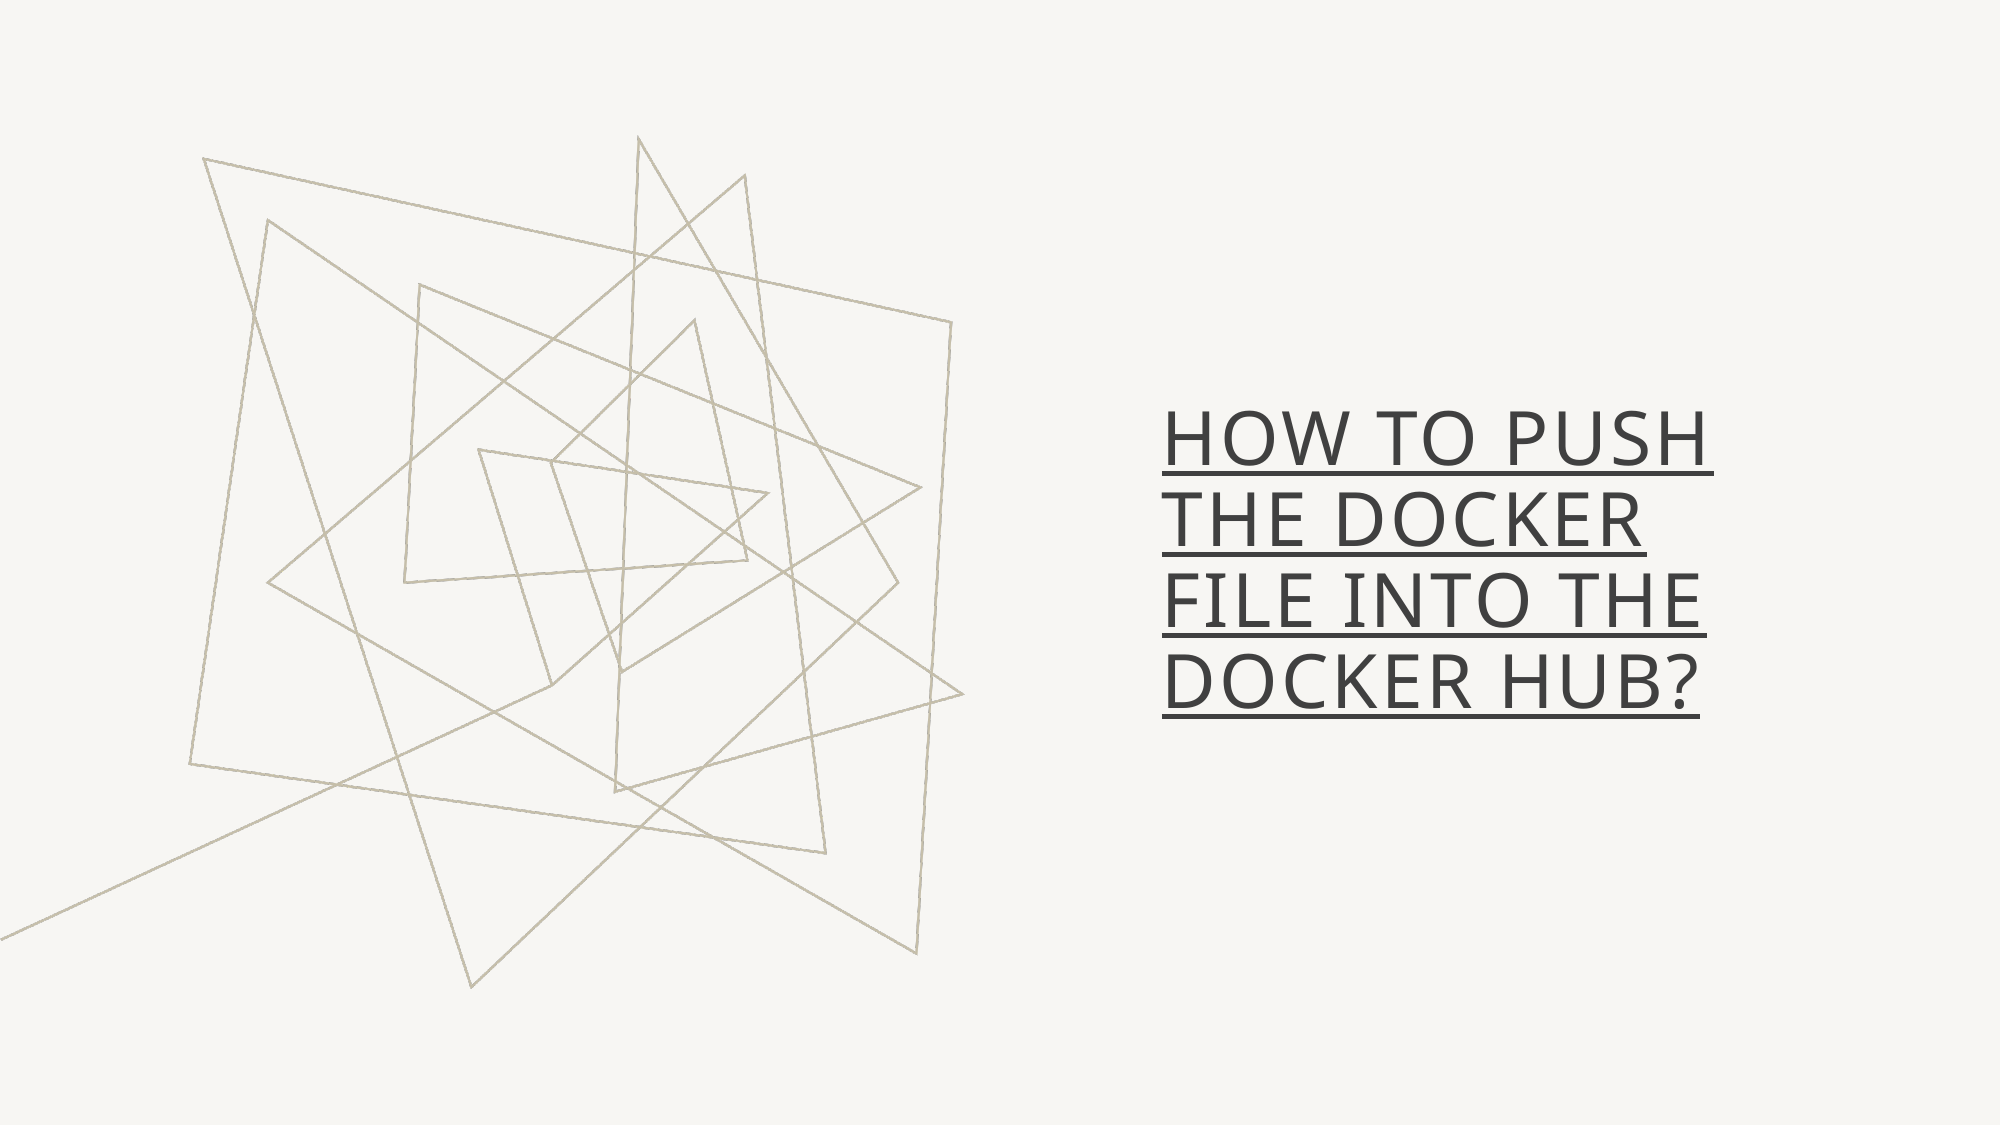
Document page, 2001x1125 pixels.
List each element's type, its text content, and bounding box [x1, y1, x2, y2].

picture [0, 135, 965, 989]
title HOW TO PUSH THE DOCKER FILE INTO THE DOCKER HUB? [1146, 421, 1833, 704]
